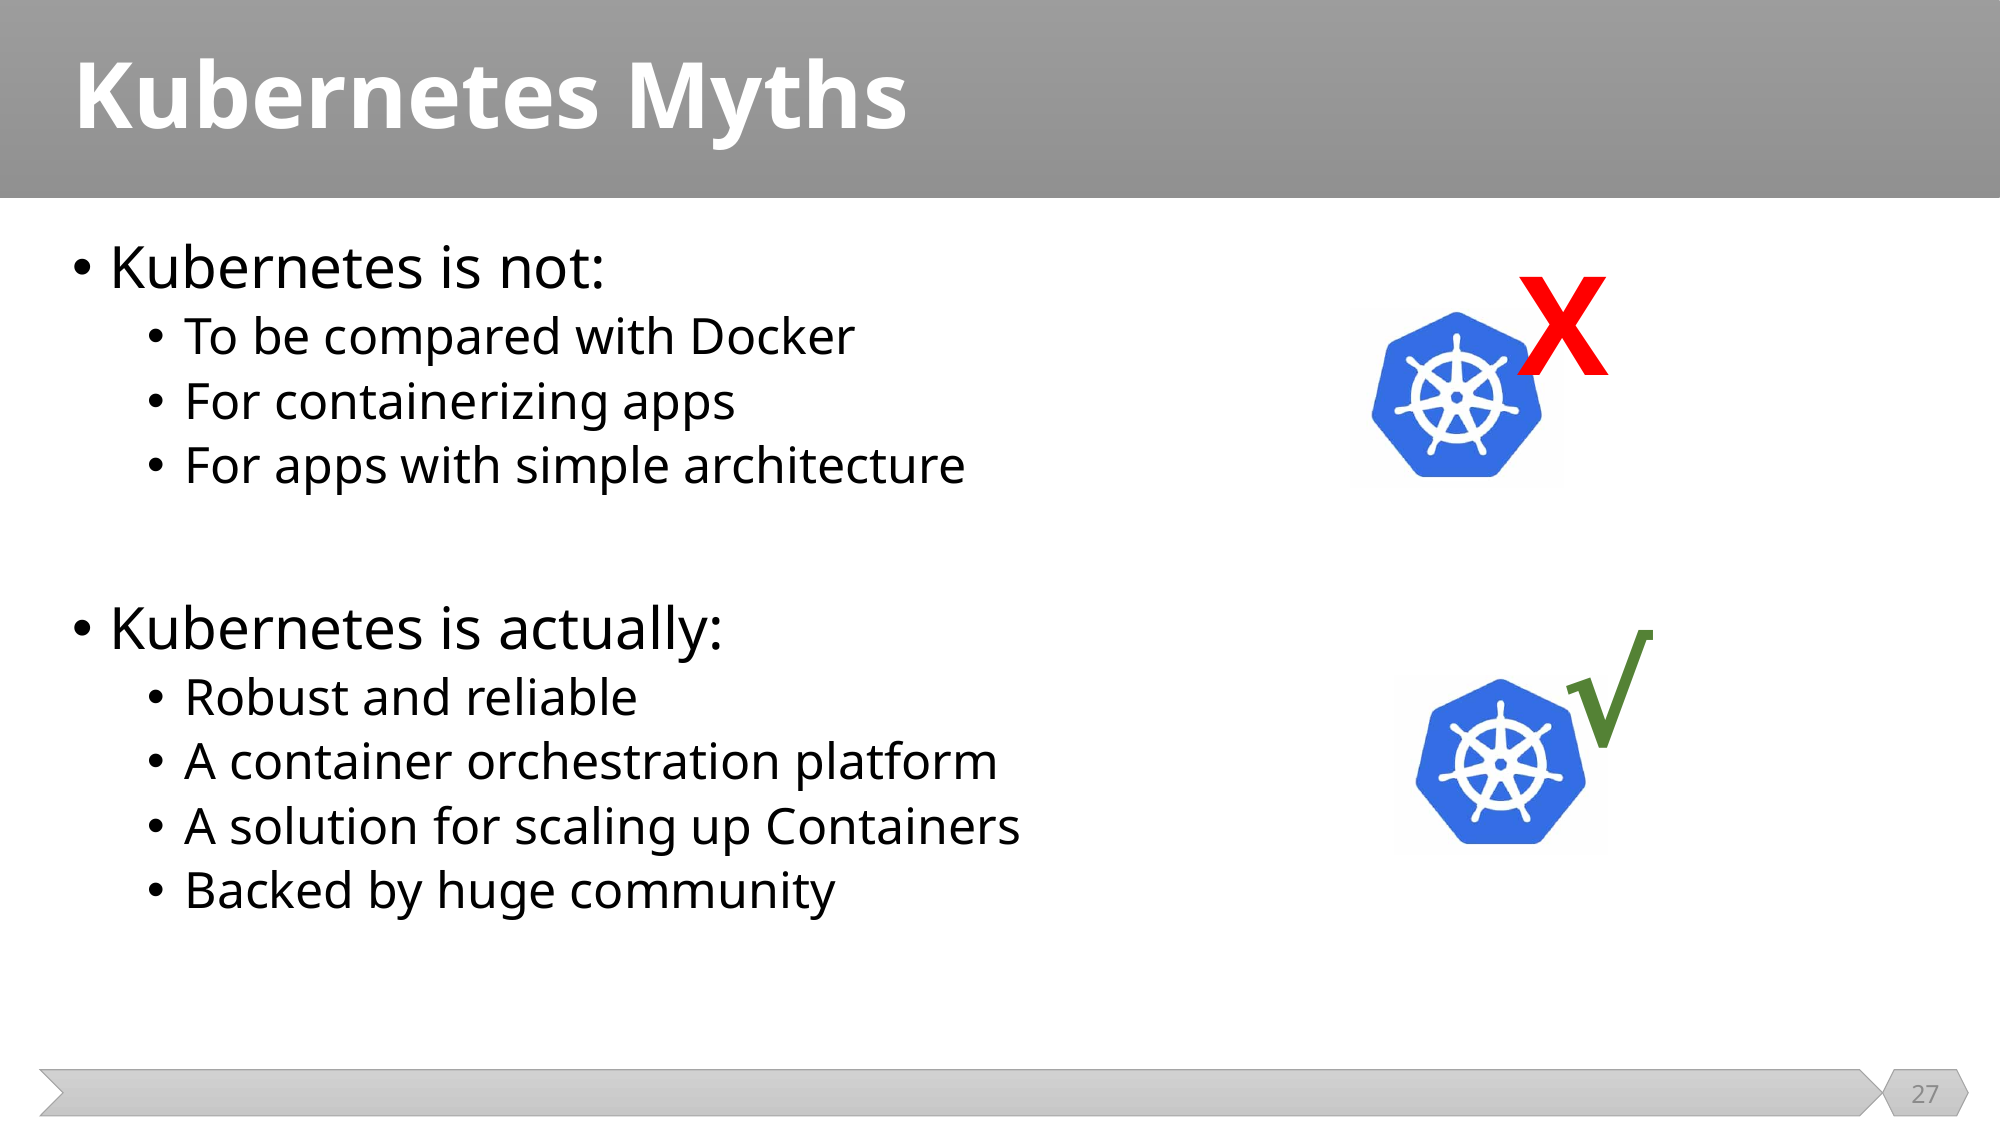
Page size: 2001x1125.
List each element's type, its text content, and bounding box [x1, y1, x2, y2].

list Kubernetes is not: To be compared with Docker For containerizing apps For apps with simple architecture Kubernetes is actually: Robust and reliable A container orchestration platform A solution for scaling up Containers Backed by huge community [56, 230, 1969, 1010]
text_box X [1502, 230, 1625, 411]
picture [1394, 675, 1608, 855]
slide_number 27 [1882, 1065, 1969, 1125]
text_box √ [1546, 600, 1669, 781]
title Kubernetes Myths [56, 0, 1969, 199]
picture [1350, 308, 1564, 488]
